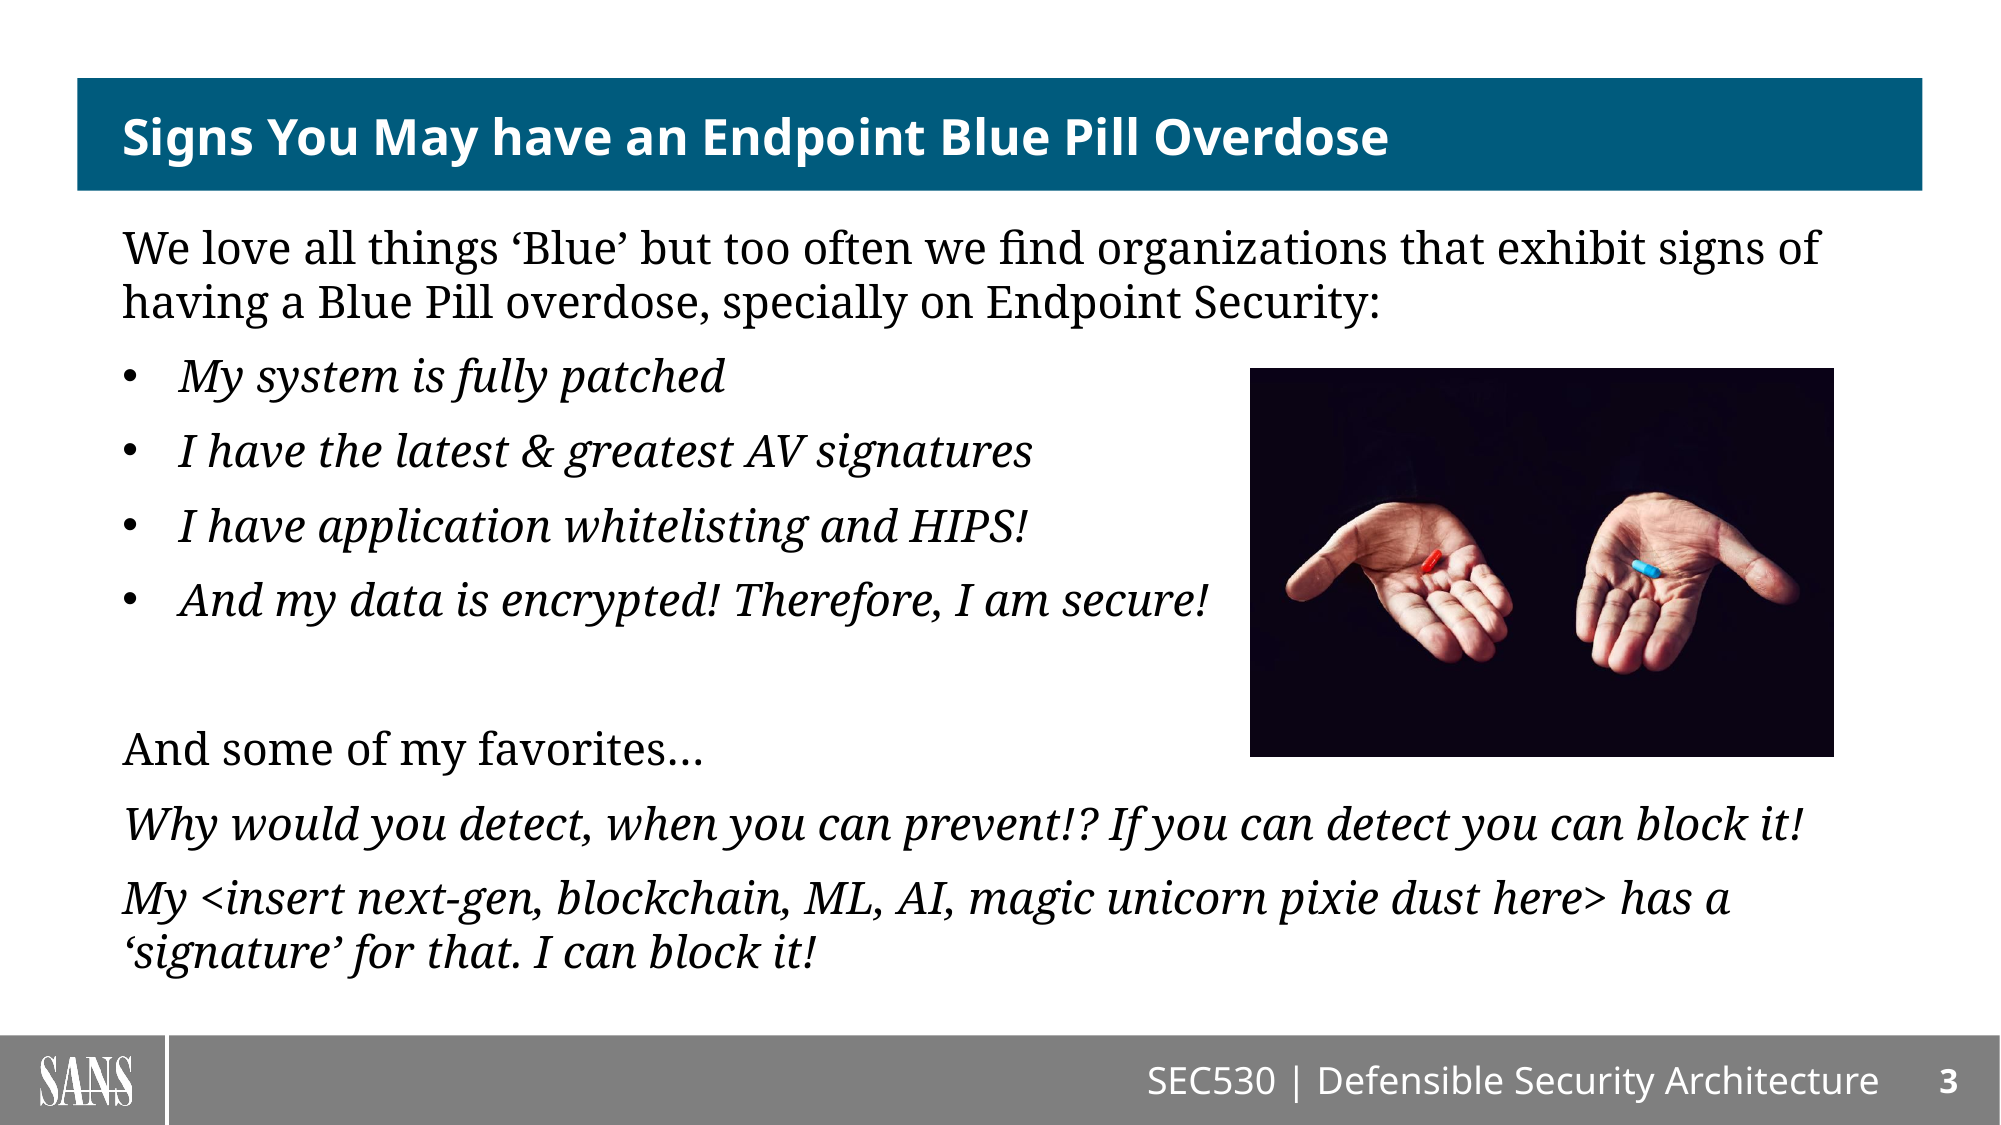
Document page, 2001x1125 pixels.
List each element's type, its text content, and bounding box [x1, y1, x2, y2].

list We love all things ‘Blue’ but too often we find organizations that exhibit signs of having a Blue Pill overdose, specially on Endpoint Security: My system is fully patched I have the latest & greatest AV signatures I have application whitelisting and HIPS! And my data is encrypted! Therefore, I am secure! And some of my favorites… Why would you detect, when you can prevent!? If you can detect you can block it! My <insert next-gen, blockchain, ML, AI, magic unicorn pixie dust here> has a ‘signature’ for that. I can block it! [107, 212, 1893, 1013]
picture [1249, 368, 1834, 757]
title Signs You May have an Endpoint Blue Pill Overdose [107, 78, 1893, 191]
